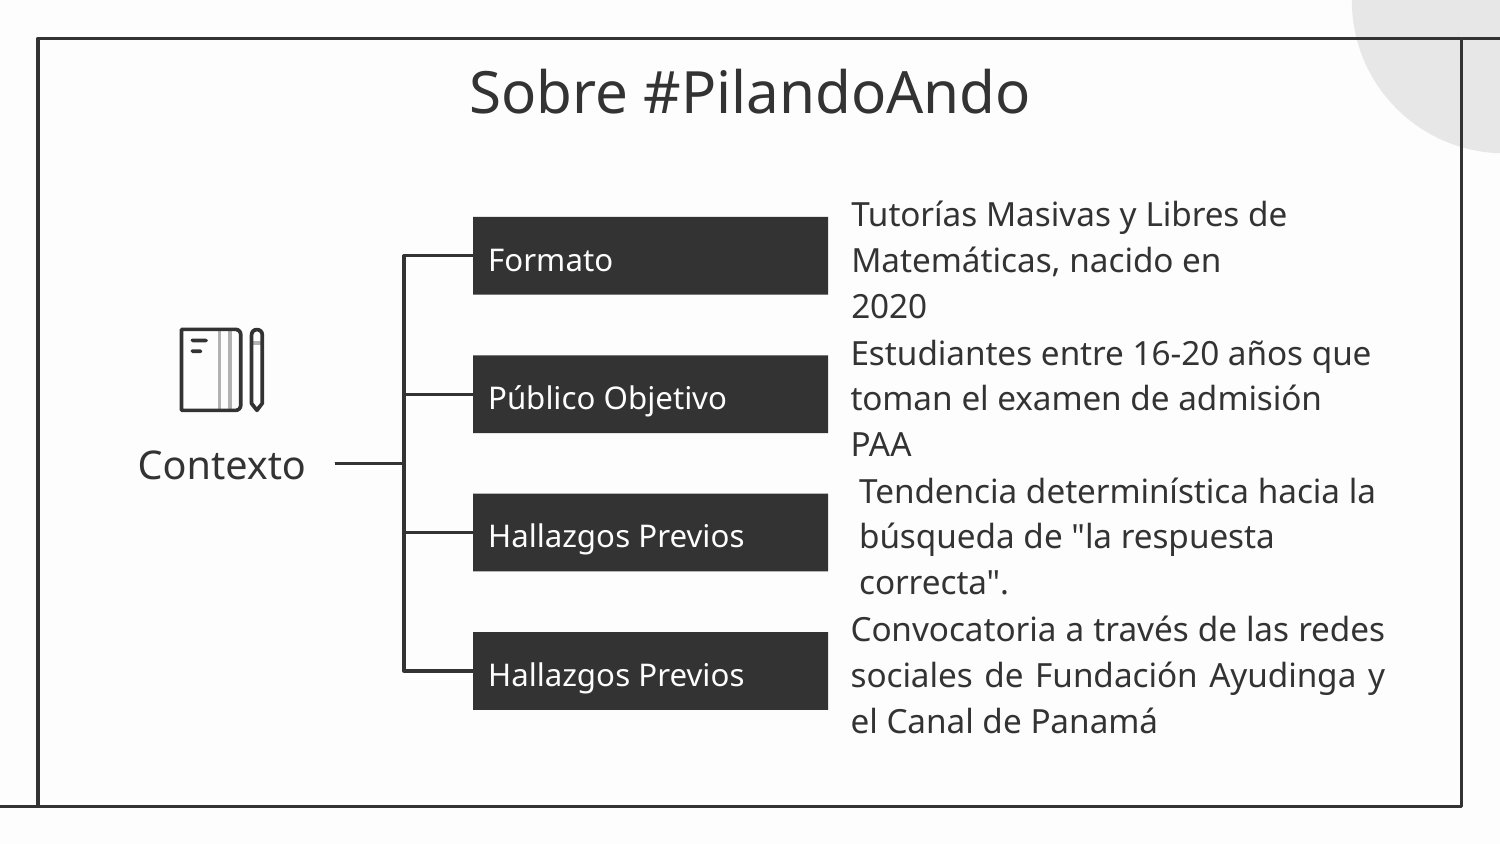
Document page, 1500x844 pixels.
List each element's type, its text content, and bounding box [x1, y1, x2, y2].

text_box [334, 463, 474, 672]
text_box Tendencia determinística hacia la búsqueda de "la respuesta correcta". [844, 484, 1445, 581]
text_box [334, 393, 474, 461]
text_box Formato [473, 216, 829, 295]
text_box Convocatoria a través de las redes sociales de Fundación Ayudinga y el Canal de Panamá [835, 613, 1402, 729]
text_box Hallazgos Previos [473, 632, 829, 710]
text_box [179, 327, 265, 413]
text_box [334, 255, 474, 393]
text_box Contexto [109, 424, 328, 503]
title Sobre #PilandoAndo [117, 40, 1383, 135]
text_box Público Objetivo [478, 355, 829, 434]
text_box Hallazgos Previos [478, 493, 829, 572]
text_box Estudiantes entre 16-20 años que toman el examen de admisión PAA [835, 336, 1391, 453]
text_box Tutorías Masivas y Libres de Matemáticas, nacido en 2020 [836, 198, 1321, 314]
